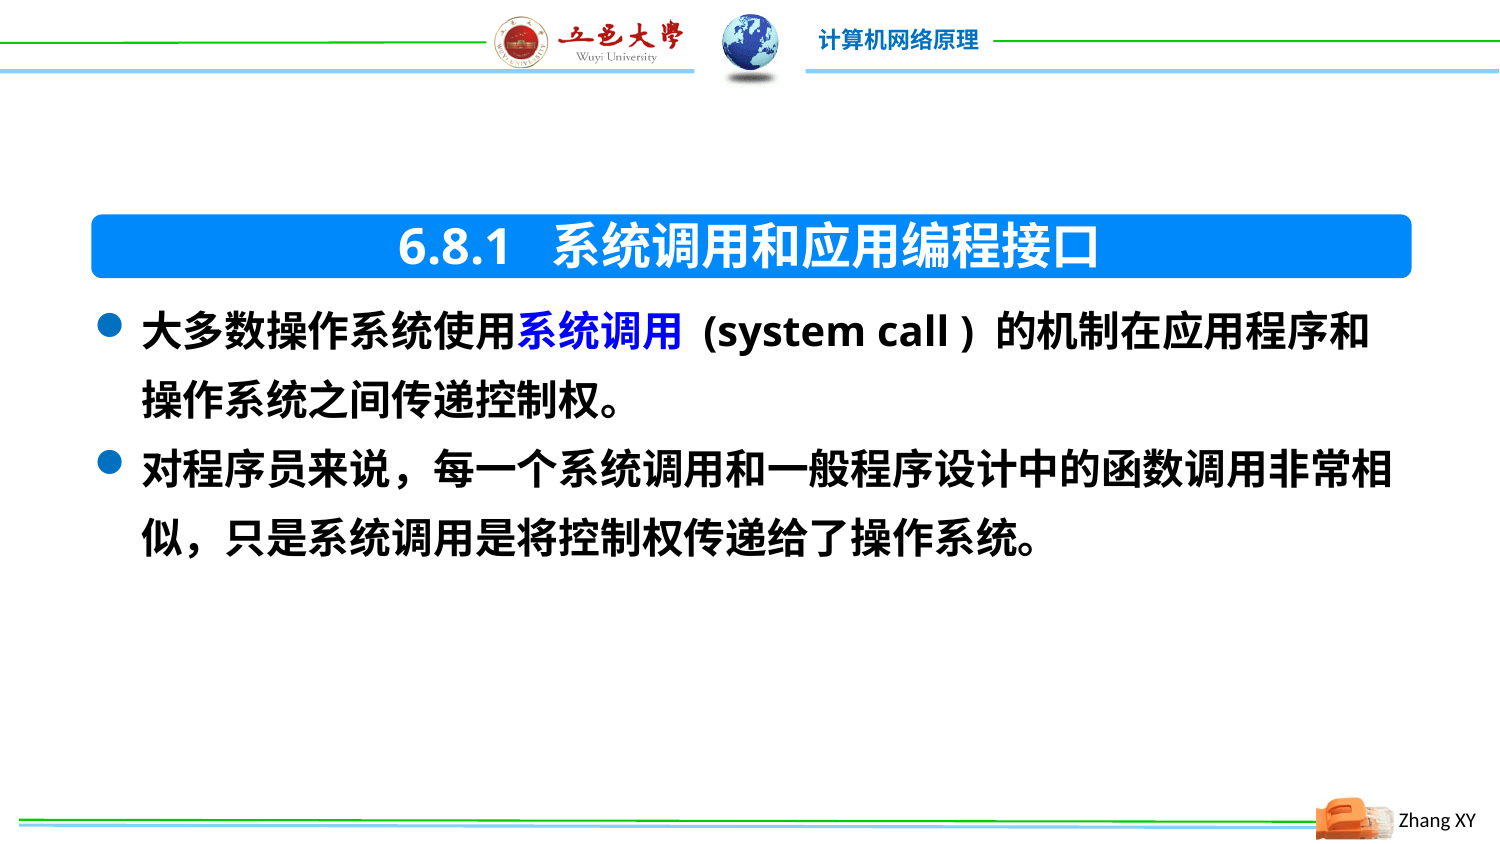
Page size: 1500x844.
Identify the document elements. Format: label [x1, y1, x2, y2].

picture [1316, 796, 1394, 840]
text_box [79, 207, 1412, 569]
picture [494, 15, 697, 69]
picture [720, 12, 780, 88]
